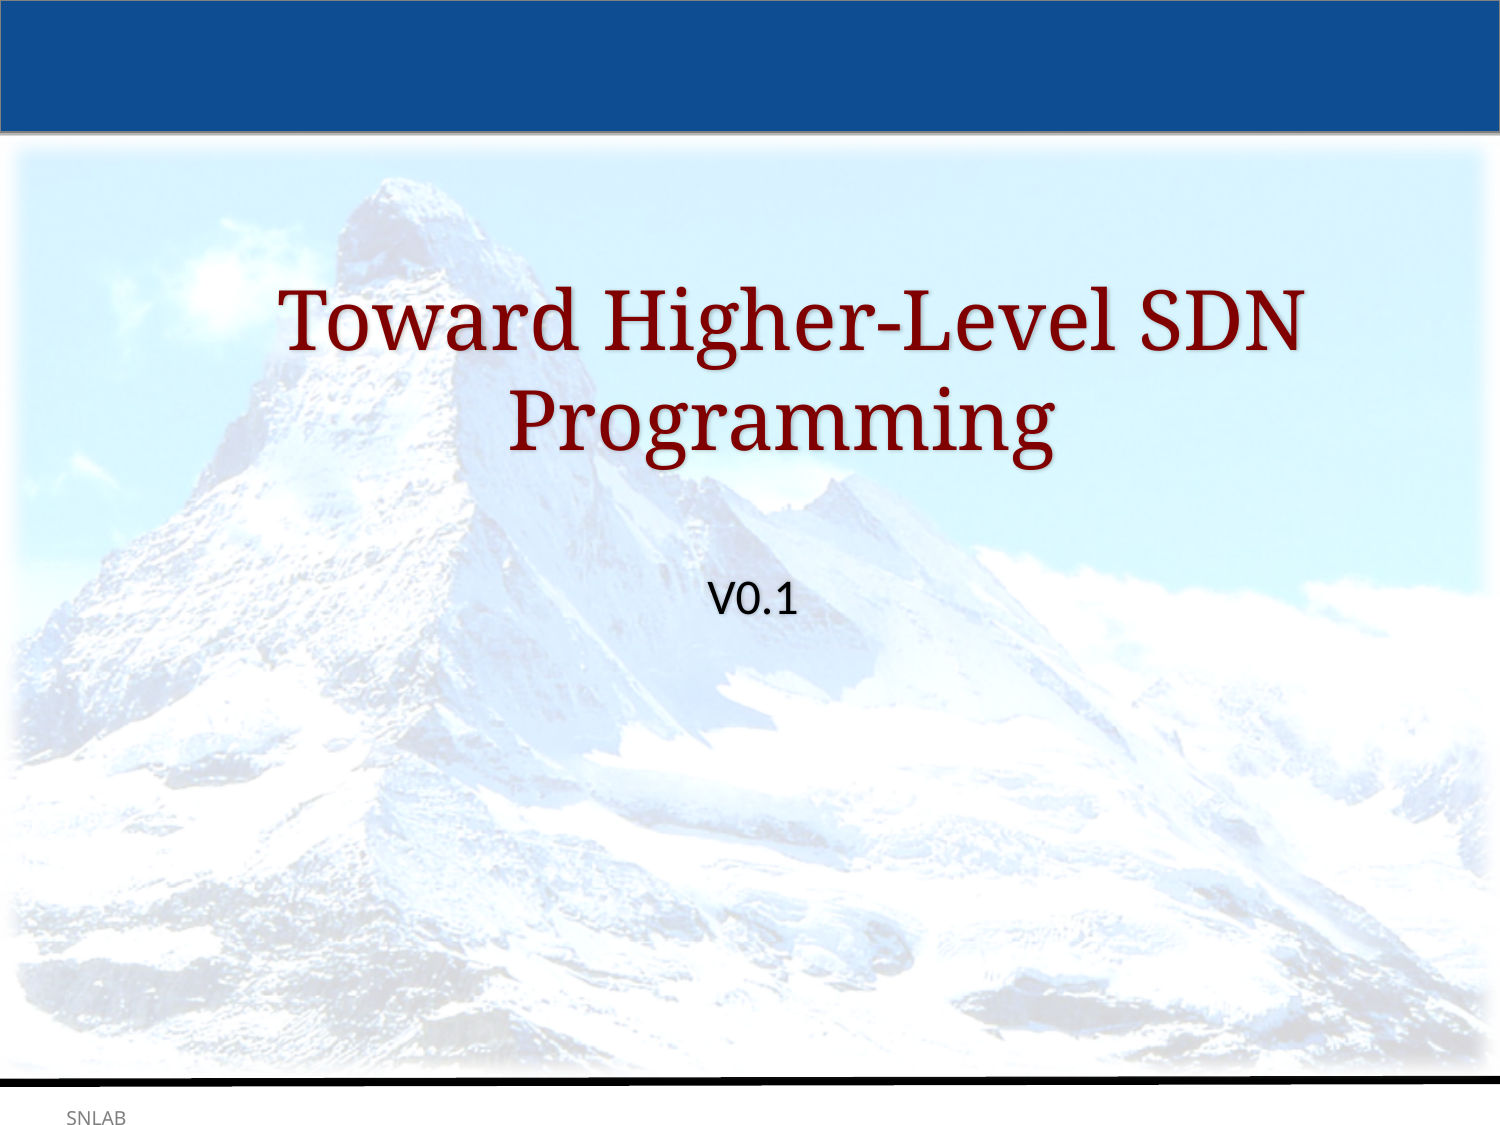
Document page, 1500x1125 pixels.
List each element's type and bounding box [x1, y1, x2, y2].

picture [0, 1085, 1500, 1125]
picture [0, 132, 1500, 1083]
picture [79, 1114, 86, 1125]
